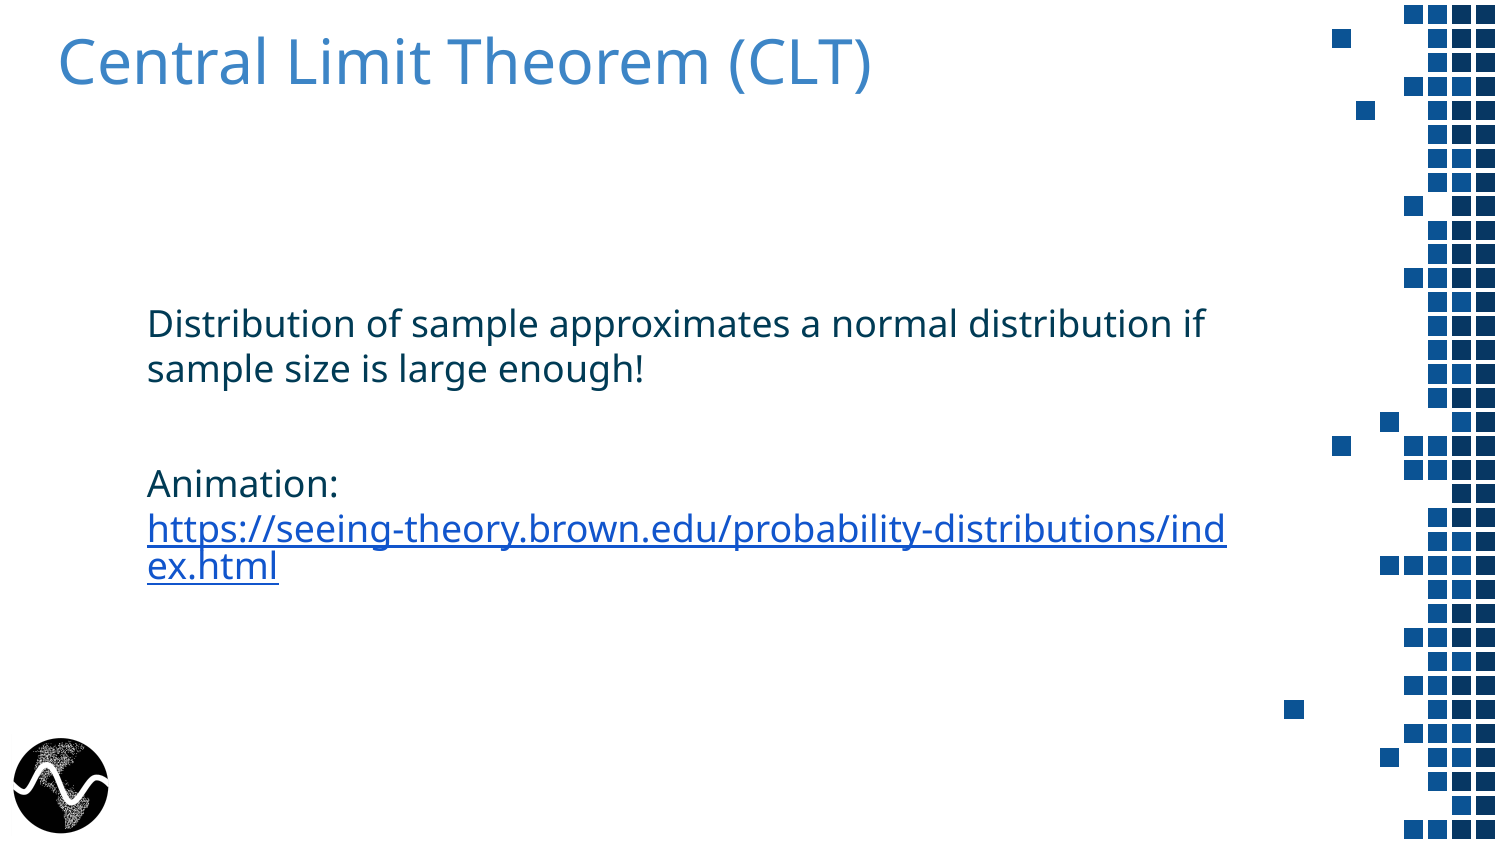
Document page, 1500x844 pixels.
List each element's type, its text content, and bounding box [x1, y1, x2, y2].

picture [10, 734, 112, 836]
title Central Limit Theorem (CLT) [42, 20, 1152, 112]
list Distribution of sample approximates a normal distribution if sample size is large enough! Animation: https://seeing-theory.brown.edu/probability-distributions/index.html [131, 111, 1257, 826]
